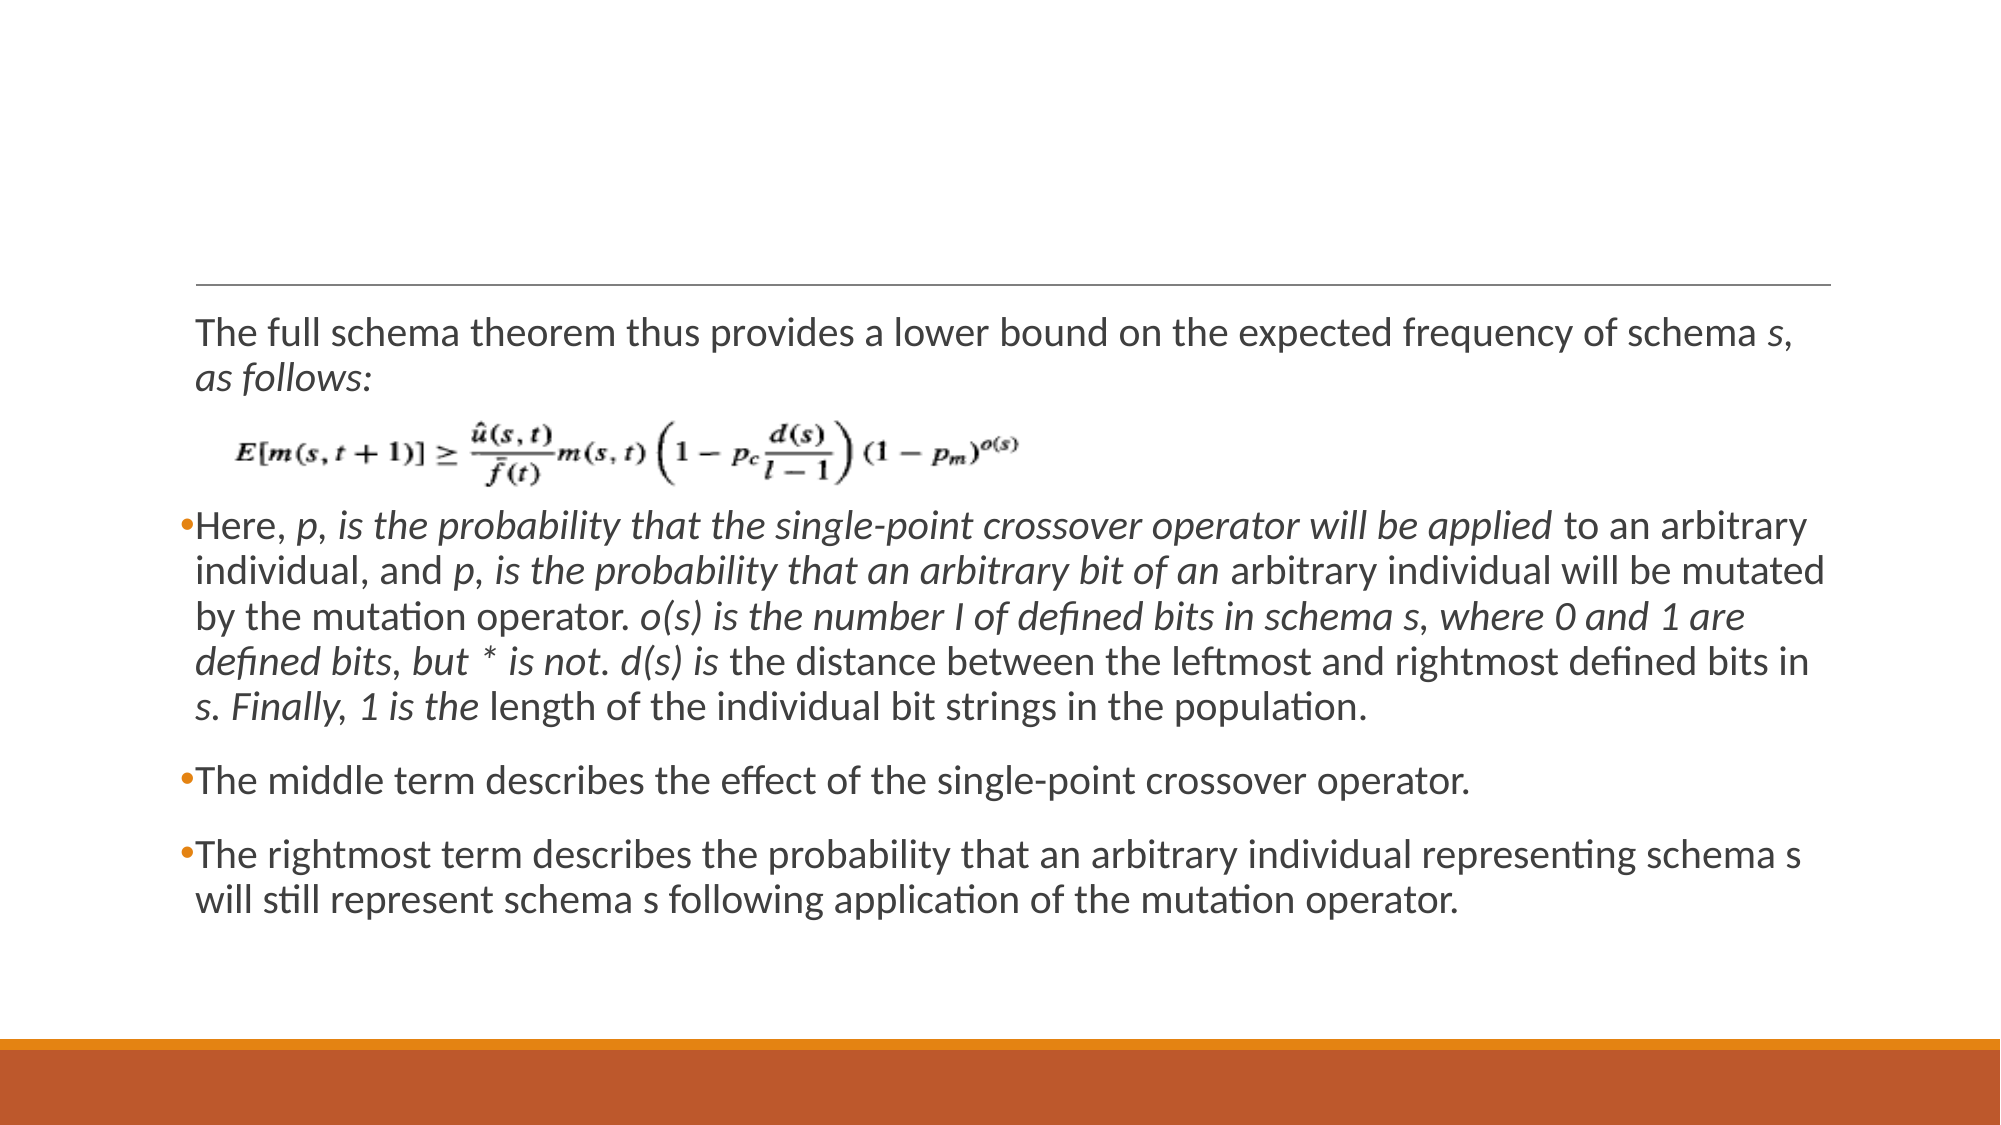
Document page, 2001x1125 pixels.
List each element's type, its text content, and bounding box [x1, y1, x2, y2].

list The full schema theorem thus provides a lower bound on the expected frequency of schema s, as follows: Here, p, is the probability that the single-point crossover operator will be applied to an arbitrary individual, and p, is the probability that an arbitrary bit of an arbitrary individual will be mutated by the mutation operator. o(s) is the number I of defined bits in schema s, where 0 and 1 are defined bits, but * is not. d(s) is the distance between the leftmost and rightmost defined bits in s. Finally, 1 is the length of the individual bit strings in the population. The middle term describes the effect of the single-point crossover operator. The rightmost term describes the probability that an arbitrary individual representing schema s will still represent schema s following application of the mutation operator. [180, 302, 1830, 963]
picture [224, 414, 1038, 494]
